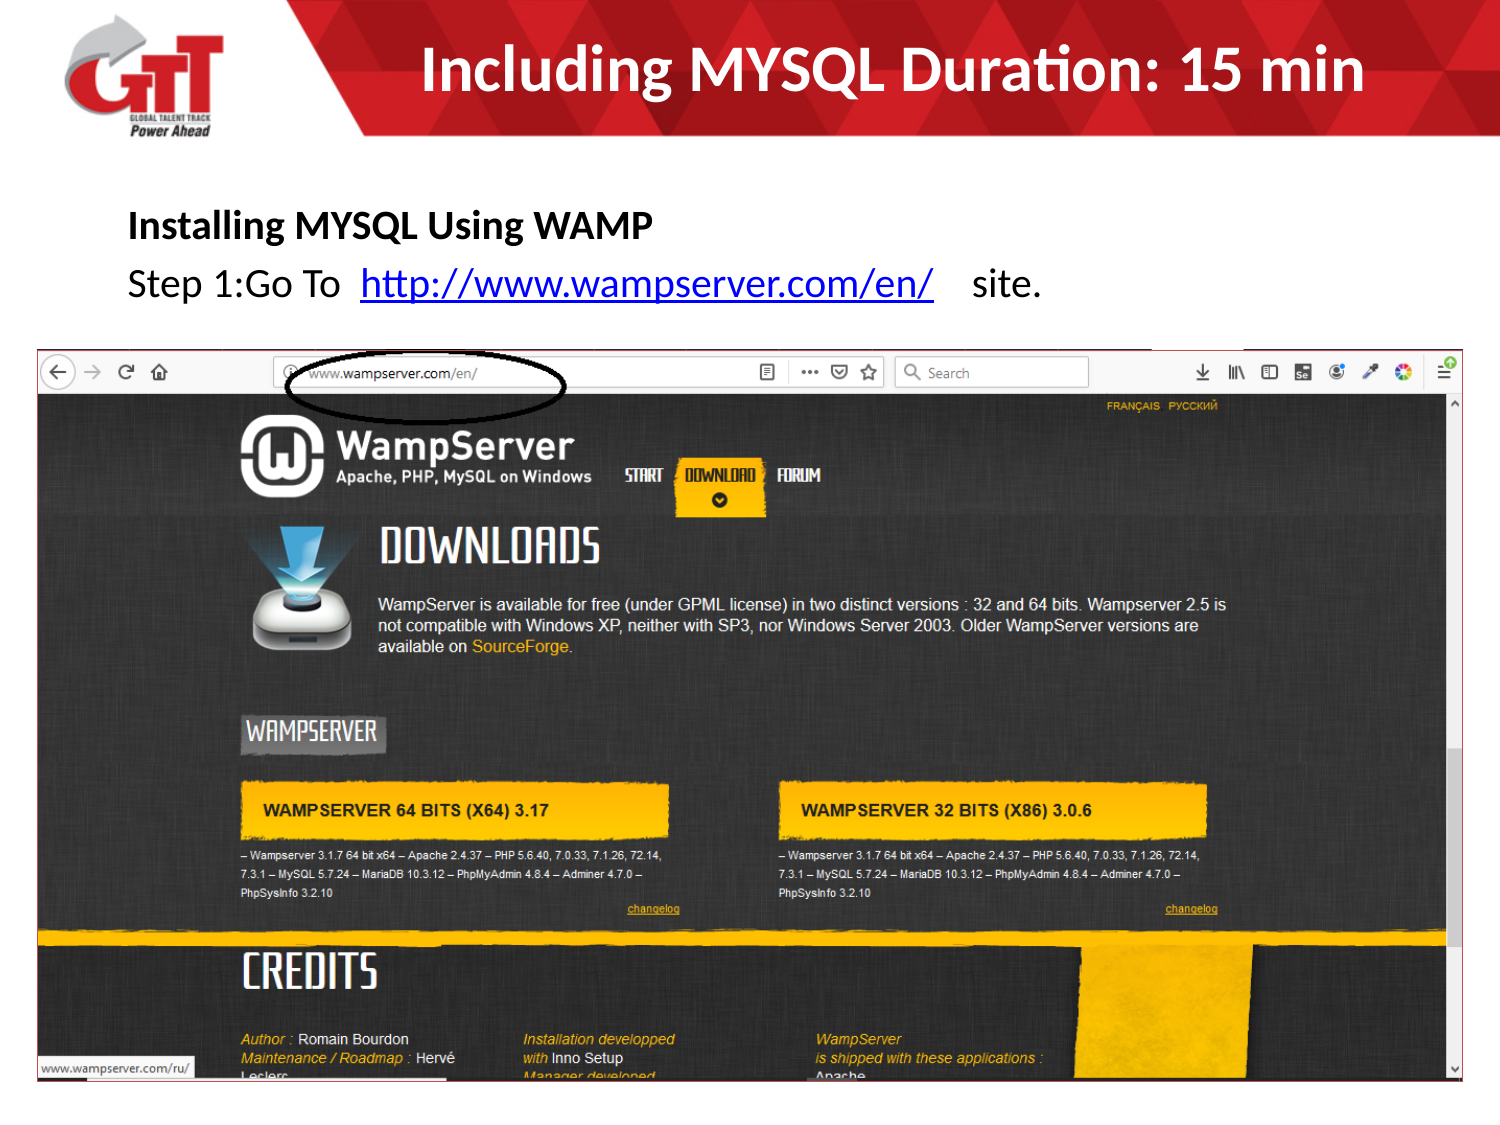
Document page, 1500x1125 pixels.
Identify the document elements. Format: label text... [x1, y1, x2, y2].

picture [0, 0, 1500, 1125]
title Including MYSQL Duration: 15 min [324, 12, 1463, 118]
list Installing MYSQL Using WAMP Step 1:Go To http://www.wampserver.com/en/ site. [112, 189, 1463, 349]
